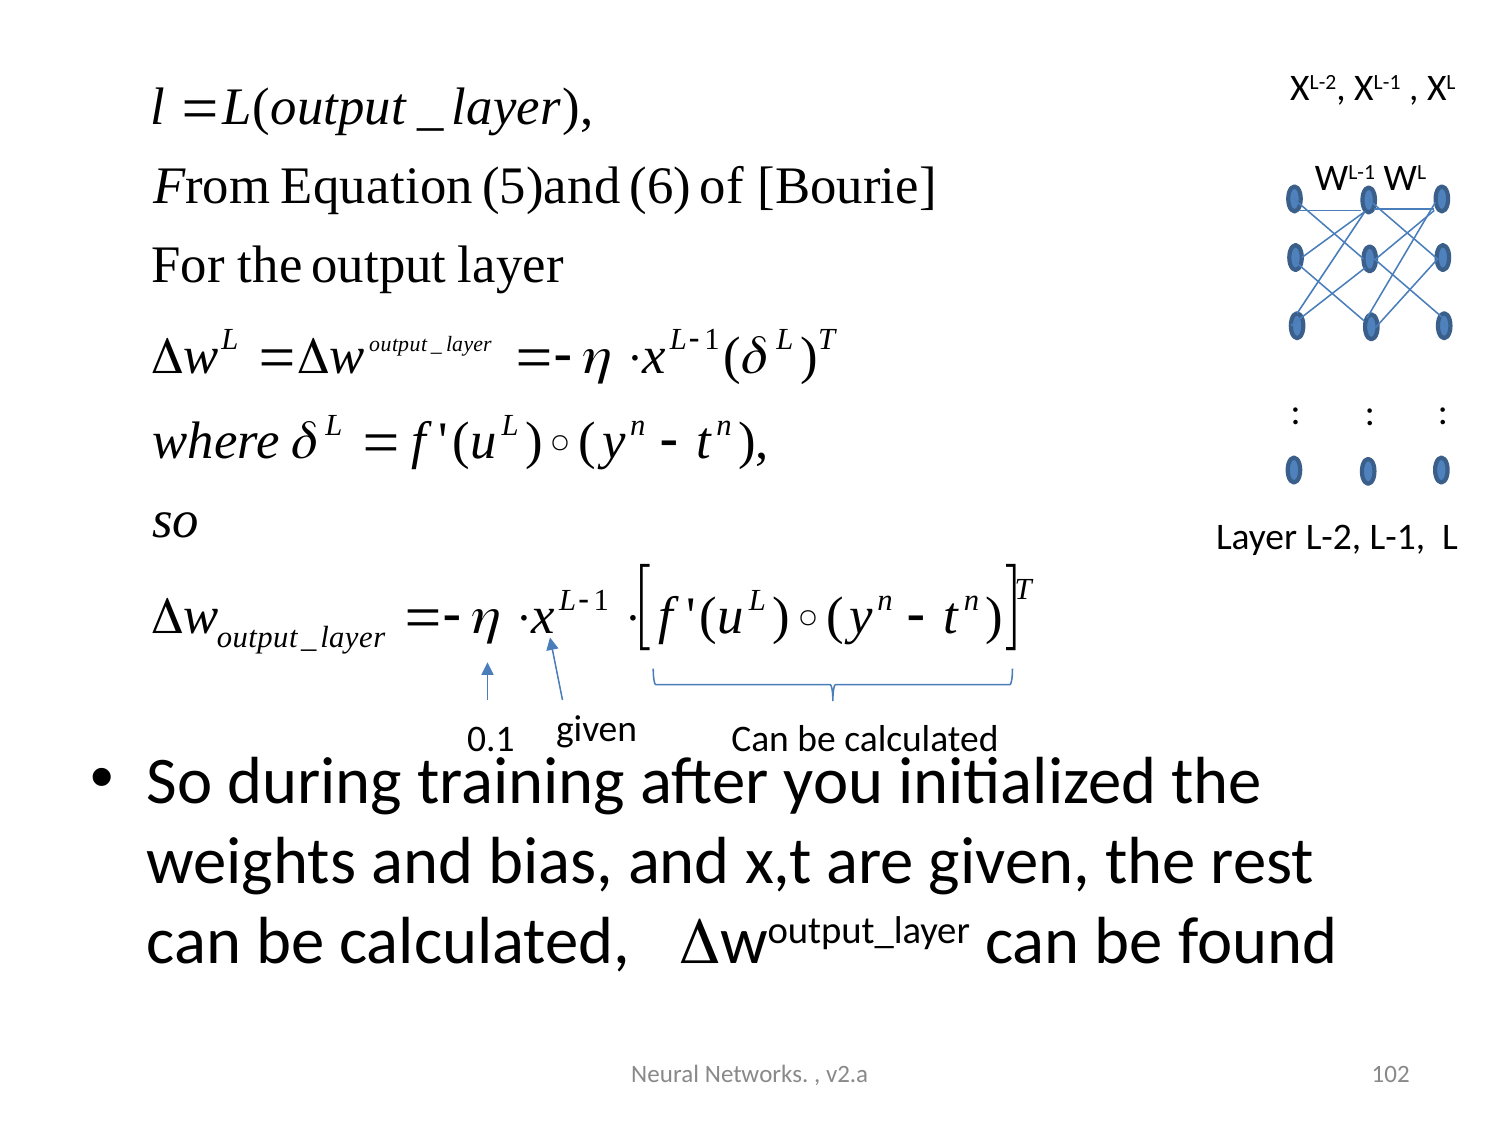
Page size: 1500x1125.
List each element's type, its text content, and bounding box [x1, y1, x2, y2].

text_box 0.1 [452, 706, 530, 767]
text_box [1194, 55, 1494, 566]
slide_number 102 [1074, 1042, 1425, 1103]
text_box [541, 637, 653, 757]
list So during training after you initialized the weights and bias, and x,t are given, the rest can be calculated, woutput_layer can be found [75, 262, 1425, 1005]
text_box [716, 706, 1014, 767]
footer Neural Networks. , v2.a [512, 1042, 988, 1103]
title [75, 45, 1425, 233]
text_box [652, 668, 1014, 702]
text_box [143, 74, 1048, 663]
